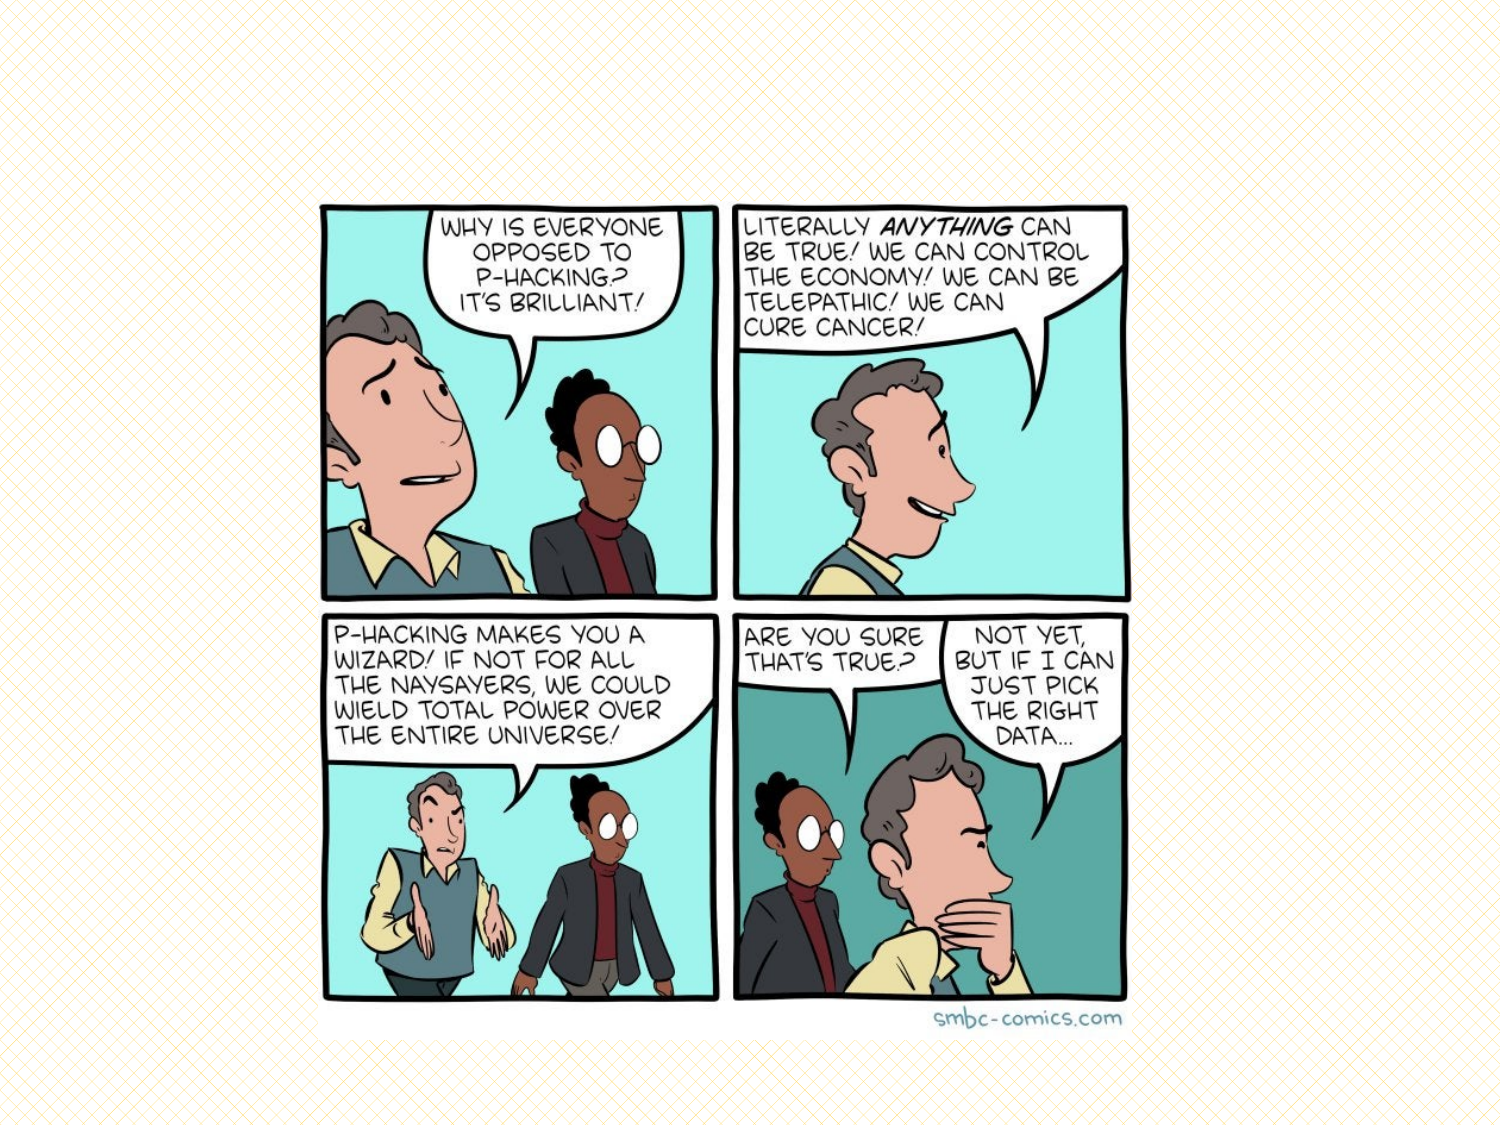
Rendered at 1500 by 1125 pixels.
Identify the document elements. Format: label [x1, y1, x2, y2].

picture [318, 201, 1132, 1040]
